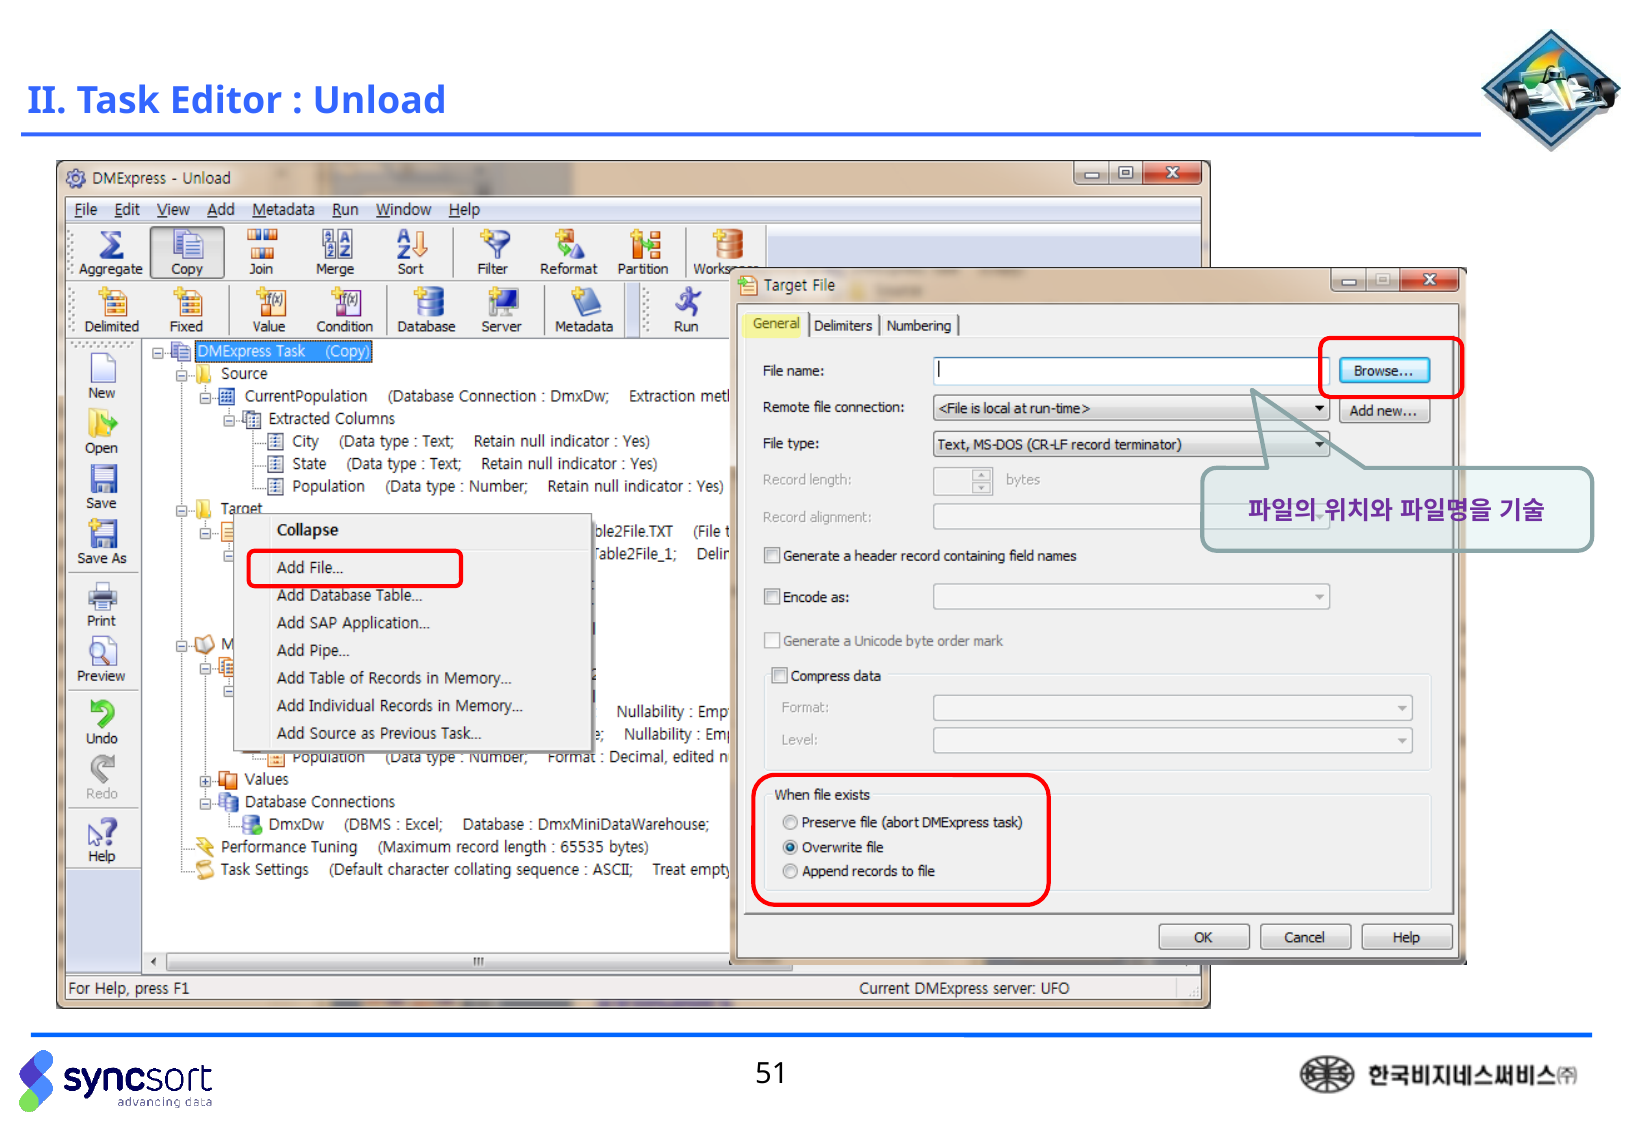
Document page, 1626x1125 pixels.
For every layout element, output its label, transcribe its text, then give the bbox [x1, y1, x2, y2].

picture [19, 1050, 212, 1112]
text_box 파일의 위치와 파일명을 기술 [1471, 465, 1595, 553]
picture [1281, 1046, 1593, 1105]
picture [1481, 29, 1621, 153]
picture [56, 160, 1467, 1009]
text_box II. Task Editor : Unload [12, 73, 1394, 124]
